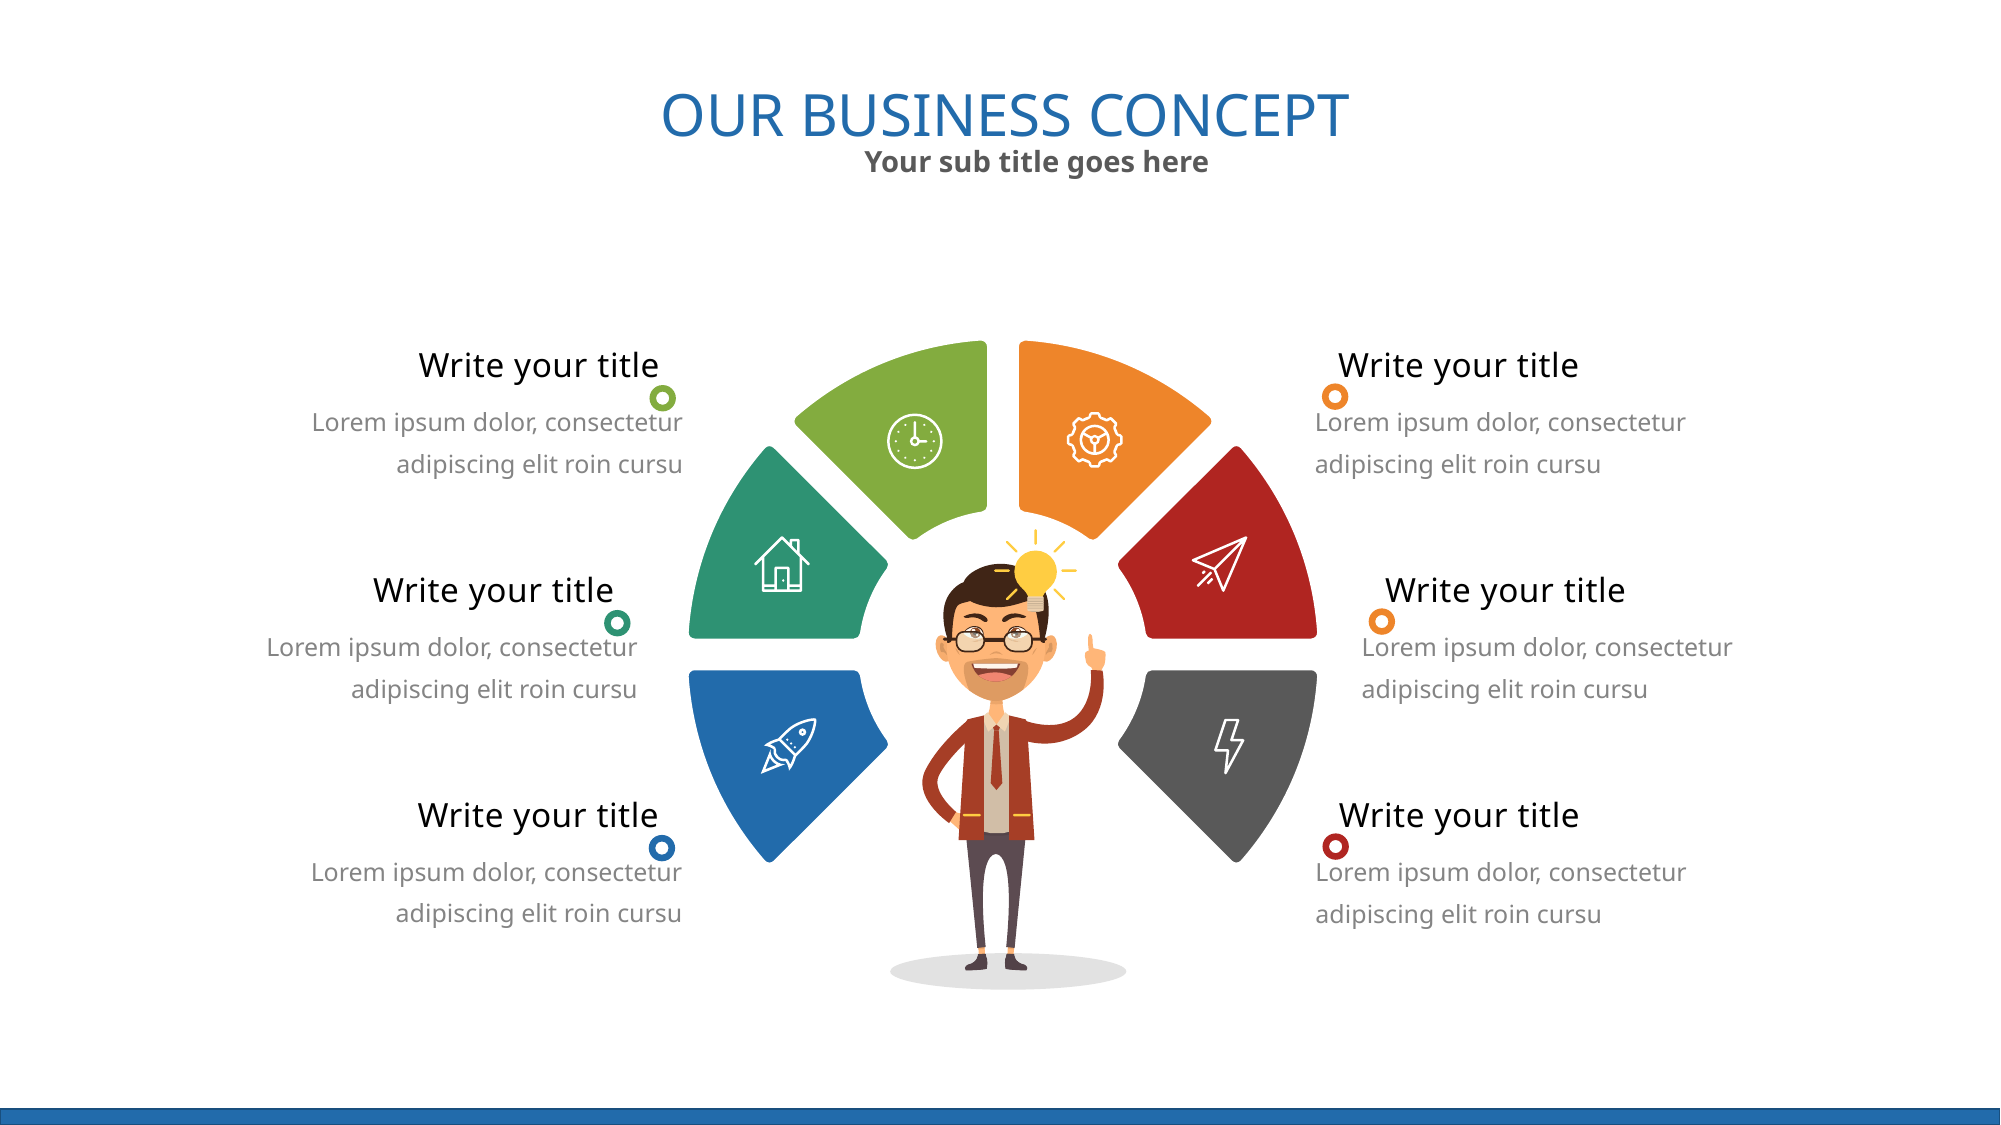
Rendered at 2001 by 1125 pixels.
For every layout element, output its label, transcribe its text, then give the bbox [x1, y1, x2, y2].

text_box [1322, 786, 1644, 932]
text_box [354, 786, 676, 932]
text_box OUR BUSINESS CONCEPT [576, 70, 1435, 156]
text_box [684, 336, 1321, 990]
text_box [1321, 336, 1643, 482]
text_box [355, 336, 676, 482]
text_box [310, 561, 631, 707]
text_box [0, 1108, 2000, 1125]
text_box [1368, 561, 1690, 707]
text_box Your sub title goes here [849, 136, 1225, 186]
